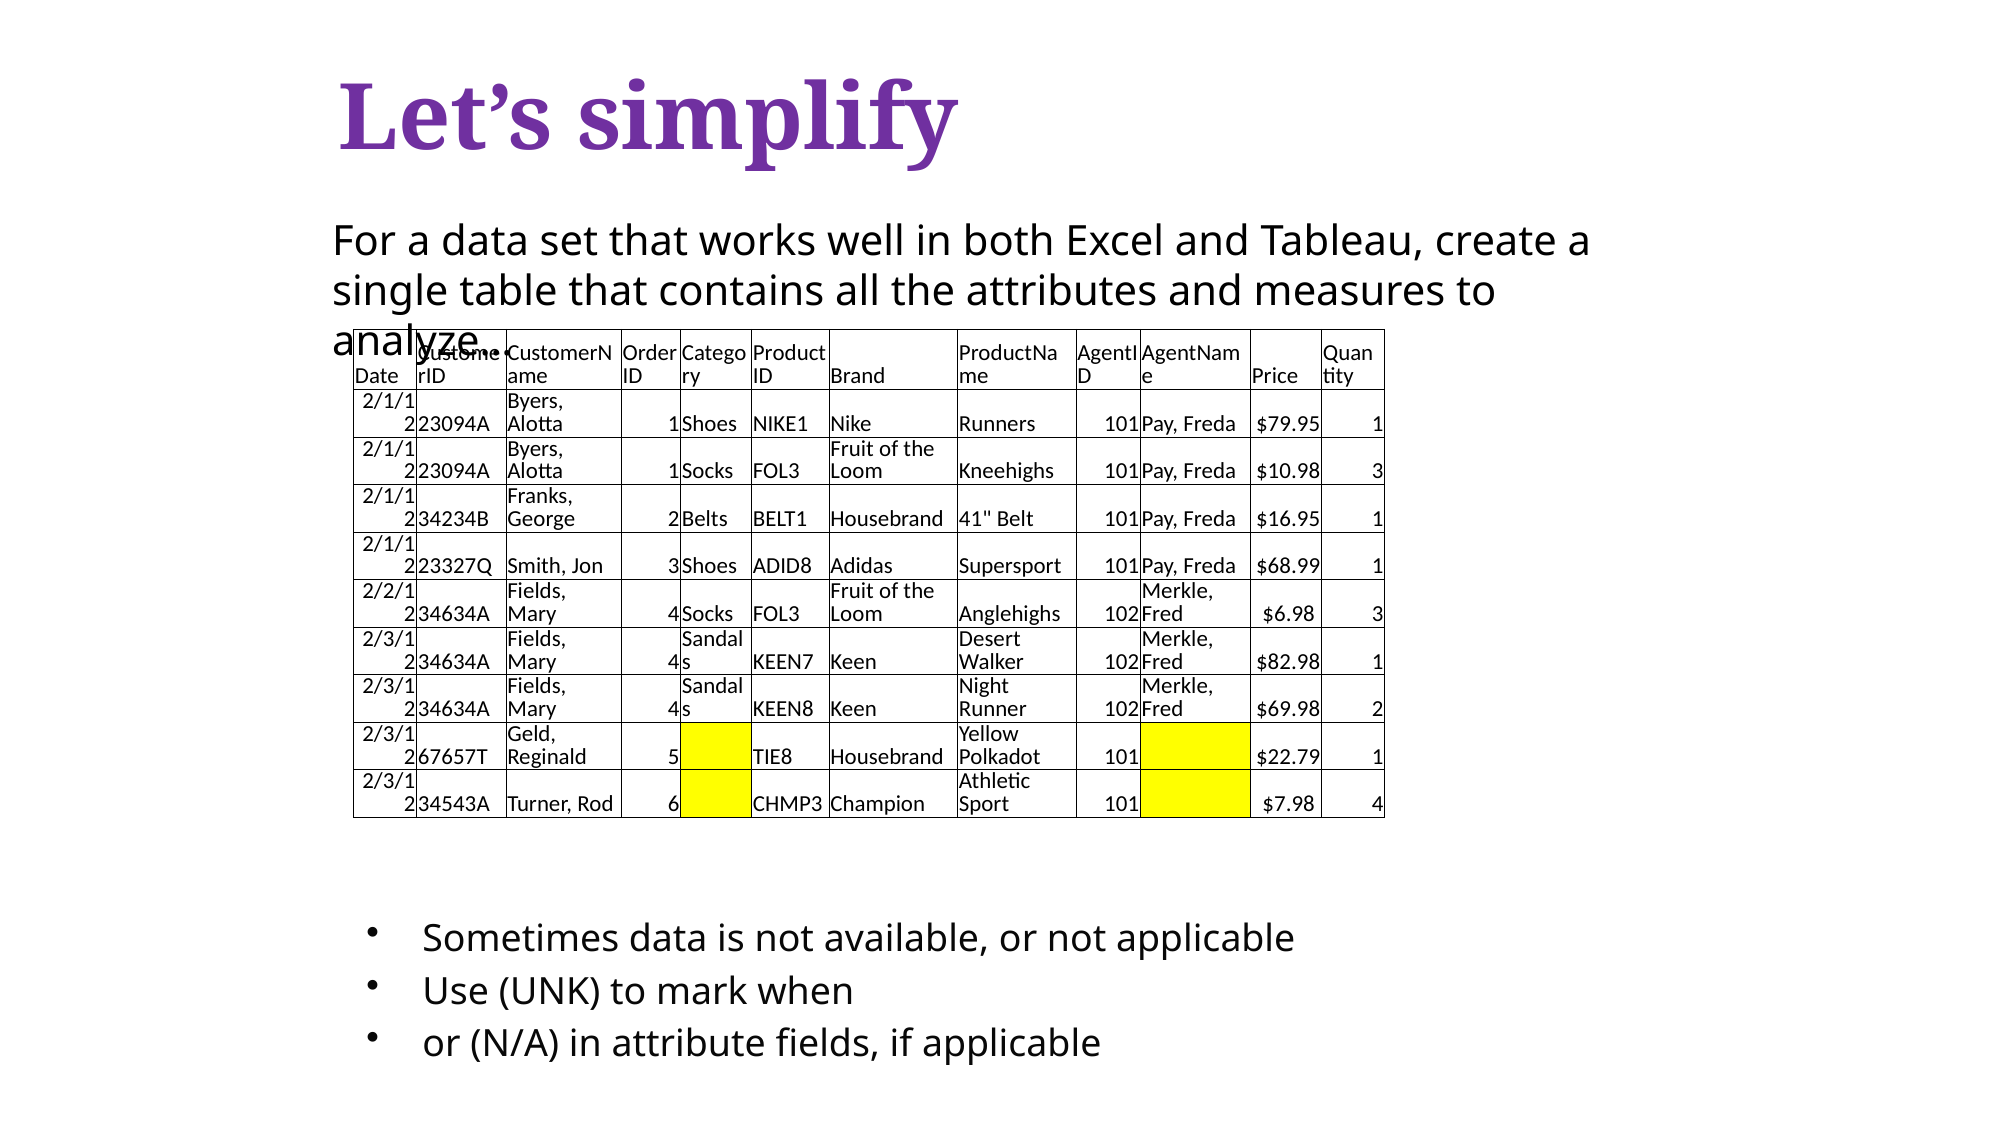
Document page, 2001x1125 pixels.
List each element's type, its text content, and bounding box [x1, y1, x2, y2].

table_cell Pay, Freda [1141, 485, 1250, 532]
table_cell Belts [681, 485, 751, 532]
table_cell 4 [622, 628, 680, 674]
table_cell [1141, 770, 1250, 817]
table_cell 3 [622, 533, 680, 579]
table_cell 2/3/12 [354, 628, 416, 674]
table_cell Shoes [681, 390, 751, 437]
table_cell Runners [958, 390, 1076, 437]
table_header OrderID [622, 369, 680, 389]
table_cell Supersport [958, 533, 1076, 579]
table_cell Fruit of the Loom [830, 580, 957, 627]
table_cell FOL3 [752, 580, 829, 627]
table_cell 1 [1322, 628, 1384, 674]
table_cell 2 [1322, 675, 1384, 722]
table_cell 34634A [417, 628, 506, 674]
table_cell $10.98 [1251, 438, 1321, 484]
table_cell Fields, Mary [507, 675, 621, 722]
table_cell $22.79 [1251, 723, 1321, 769]
table_cell 2/2/12 [354, 580, 416, 627]
table_cell Sandals [681, 675, 751, 722]
table_cell Pay, Freda [1141, 390, 1250, 437]
table_cell 3 [1322, 438, 1384, 484]
table_cell 2 [622, 485, 680, 532]
table_cell 101 [1077, 438, 1140, 484]
table_header ProductName [958, 369, 1076, 389]
table_cell Yellow Polkadot [958, 723, 1076, 769]
table_cell Fruit of the Loom [830, 438, 957, 484]
table_cell Fields, Mary [507, 580, 621, 627]
table_header CustomerName [507, 369, 621, 389]
table_header CustomerID [417, 369, 506, 389]
table_cell 1 [1322, 390, 1384, 437]
table_cell TIE8 [752, 723, 829, 769]
table_cell Nike [830, 390, 957, 437]
table_cell [681, 770, 751, 817]
table_cell 1 [622, 438, 680, 484]
table_header Price [1251, 369, 1321, 389]
table_cell FOL3 [752, 438, 829, 484]
table_cell NIKE1 [752, 390, 829, 437]
table_cell Pay, Freda [1141, 533, 1250, 579]
table_cell 34543A [417, 770, 506, 817]
table_header Date [354, 369, 416, 389]
table_cell BELT1 [752, 485, 829, 532]
table_cell 4 [622, 675, 680, 722]
table_cell 101 [1077, 390, 1140, 437]
table_cell 2/3/12 [354, 675, 416, 722]
table_header AgentID [1077, 369, 1140, 389]
table_header Brand [830, 369, 957, 389]
table_cell Byers, Alotta [507, 438, 621, 484]
table_cell 102 [1077, 580, 1140, 627]
table_cell Housebrand [830, 485, 957, 532]
table_cell $82.98 [1251, 628, 1321, 674]
table_cell Sandals [681, 628, 751, 674]
table_cell Pay, Freda [1141, 438, 1250, 484]
table_cell KEEN7 [752, 628, 829, 674]
table_cell 5 [622, 723, 680, 769]
table_cell Franks, George [507, 485, 621, 532]
table_cell $16.95 [1251, 485, 1321, 532]
table_cell Keen [830, 675, 957, 722]
table_cell Socks [681, 438, 751, 484]
table_cell Merkle, Fred [1141, 580, 1250, 627]
table_cell 4 [622, 580, 680, 627]
table_cell Champion [830, 770, 957, 817]
table_cell Keen [830, 628, 957, 674]
table_cell Socks [681, 580, 751, 627]
table_cell 6 [622, 770, 680, 817]
table_cell 23094A [417, 390, 506, 437]
table_cell 34234B [417, 485, 506, 532]
table_cell 1 [1322, 533, 1384, 579]
table_cell 101 [1077, 723, 1140, 769]
table_cell Geld, Reginald [507, 723, 621, 769]
table_cell 2/3/12 [354, 770, 416, 817]
table_cell Merkle, Fred [1141, 628, 1250, 674]
table_cell 2/3/12 [354, 723, 416, 769]
table_cell 41" Belt [958, 485, 1076, 532]
table_cell KEEN8 [752, 675, 829, 722]
text_box Sometimes data is not available, or not applicable Use (UNK) to mark when or (N/A) in attribute fields, if applicable [353, 908, 1548, 1096]
table_cell Anglehighs [958, 580, 1076, 627]
table_cell Athletic Sport [958, 770, 1076, 817]
table_cell Byers, Alotta [507, 390, 621, 437]
table_cell 101 [1077, 485, 1140, 532]
table_cell 101 [1077, 533, 1140, 579]
title Let’s simplify [323, 82, 1681, 158]
table_cell 102 [1077, 675, 1140, 722]
table_cell 2/1/12 [354, 390, 416, 437]
table_cell $6.98 [1251, 580, 1321, 627]
table_cell Fields, Mary [507, 628, 621, 674]
table_cell 2/1/12 [354, 438, 416, 484]
table_cell $7.98 [1251, 770, 1321, 817]
table_cell [681, 723, 751, 769]
table_cell 23094A [417, 438, 506, 484]
table_cell 67657T [417, 723, 506, 769]
table_cell Night Runner [958, 675, 1076, 722]
list [137, 299, 1863, 1014]
table_cell 23327Q [417, 533, 506, 579]
table_cell Desert Walker [958, 628, 1076, 674]
table_cell 4 [1322, 770, 1384, 817]
table_cell [1141, 723, 1250, 769]
table_header Quantity [1322, 369, 1384, 389]
table_cell 3 [1322, 580, 1384, 627]
table_cell Adidas [830, 533, 957, 579]
table_cell 2/1/12 [354, 533, 416, 579]
table_cell 34634A [417, 580, 506, 627]
table_cell Smith, Jon [507, 533, 621, 579]
table_cell $79.95 [1251, 390, 1321, 437]
text_box For a data set that works well in both Excel and Tableau, create a single table that contains all the attributes and measures to analyze… [321, 208, 1605, 369]
table_cell Kneehighs [958, 438, 1076, 484]
table_cell 1 [1322, 485, 1384, 532]
table_cell 1 [1322, 723, 1384, 769]
table_cell 2/1/12 [354, 485, 416, 532]
table_cell $69.98 [1251, 675, 1321, 722]
table_cell 101 [1077, 770, 1140, 817]
table_cell CHMP3 [752, 770, 829, 817]
table_cell $68.99 [1251, 533, 1321, 579]
table_cell Shoes [681, 533, 751, 579]
table_header AgentName [1141, 369, 1250, 389]
table_cell 102 [1077, 628, 1140, 674]
table_cell Merkle, Fred [1141, 675, 1250, 722]
table_cell Turner, Rod [507, 770, 621, 817]
table_cell 1 [622, 390, 680, 437]
table_cell ADID8 [752, 533, 829, 579]
table_header ProductID [752, 369, 829, 389]
table_cell Housebrand [830, 723, 957, 769]
table_cell 34634A [417, 675, 506, 722]
table_header Category [681, 369, 751, 389]
